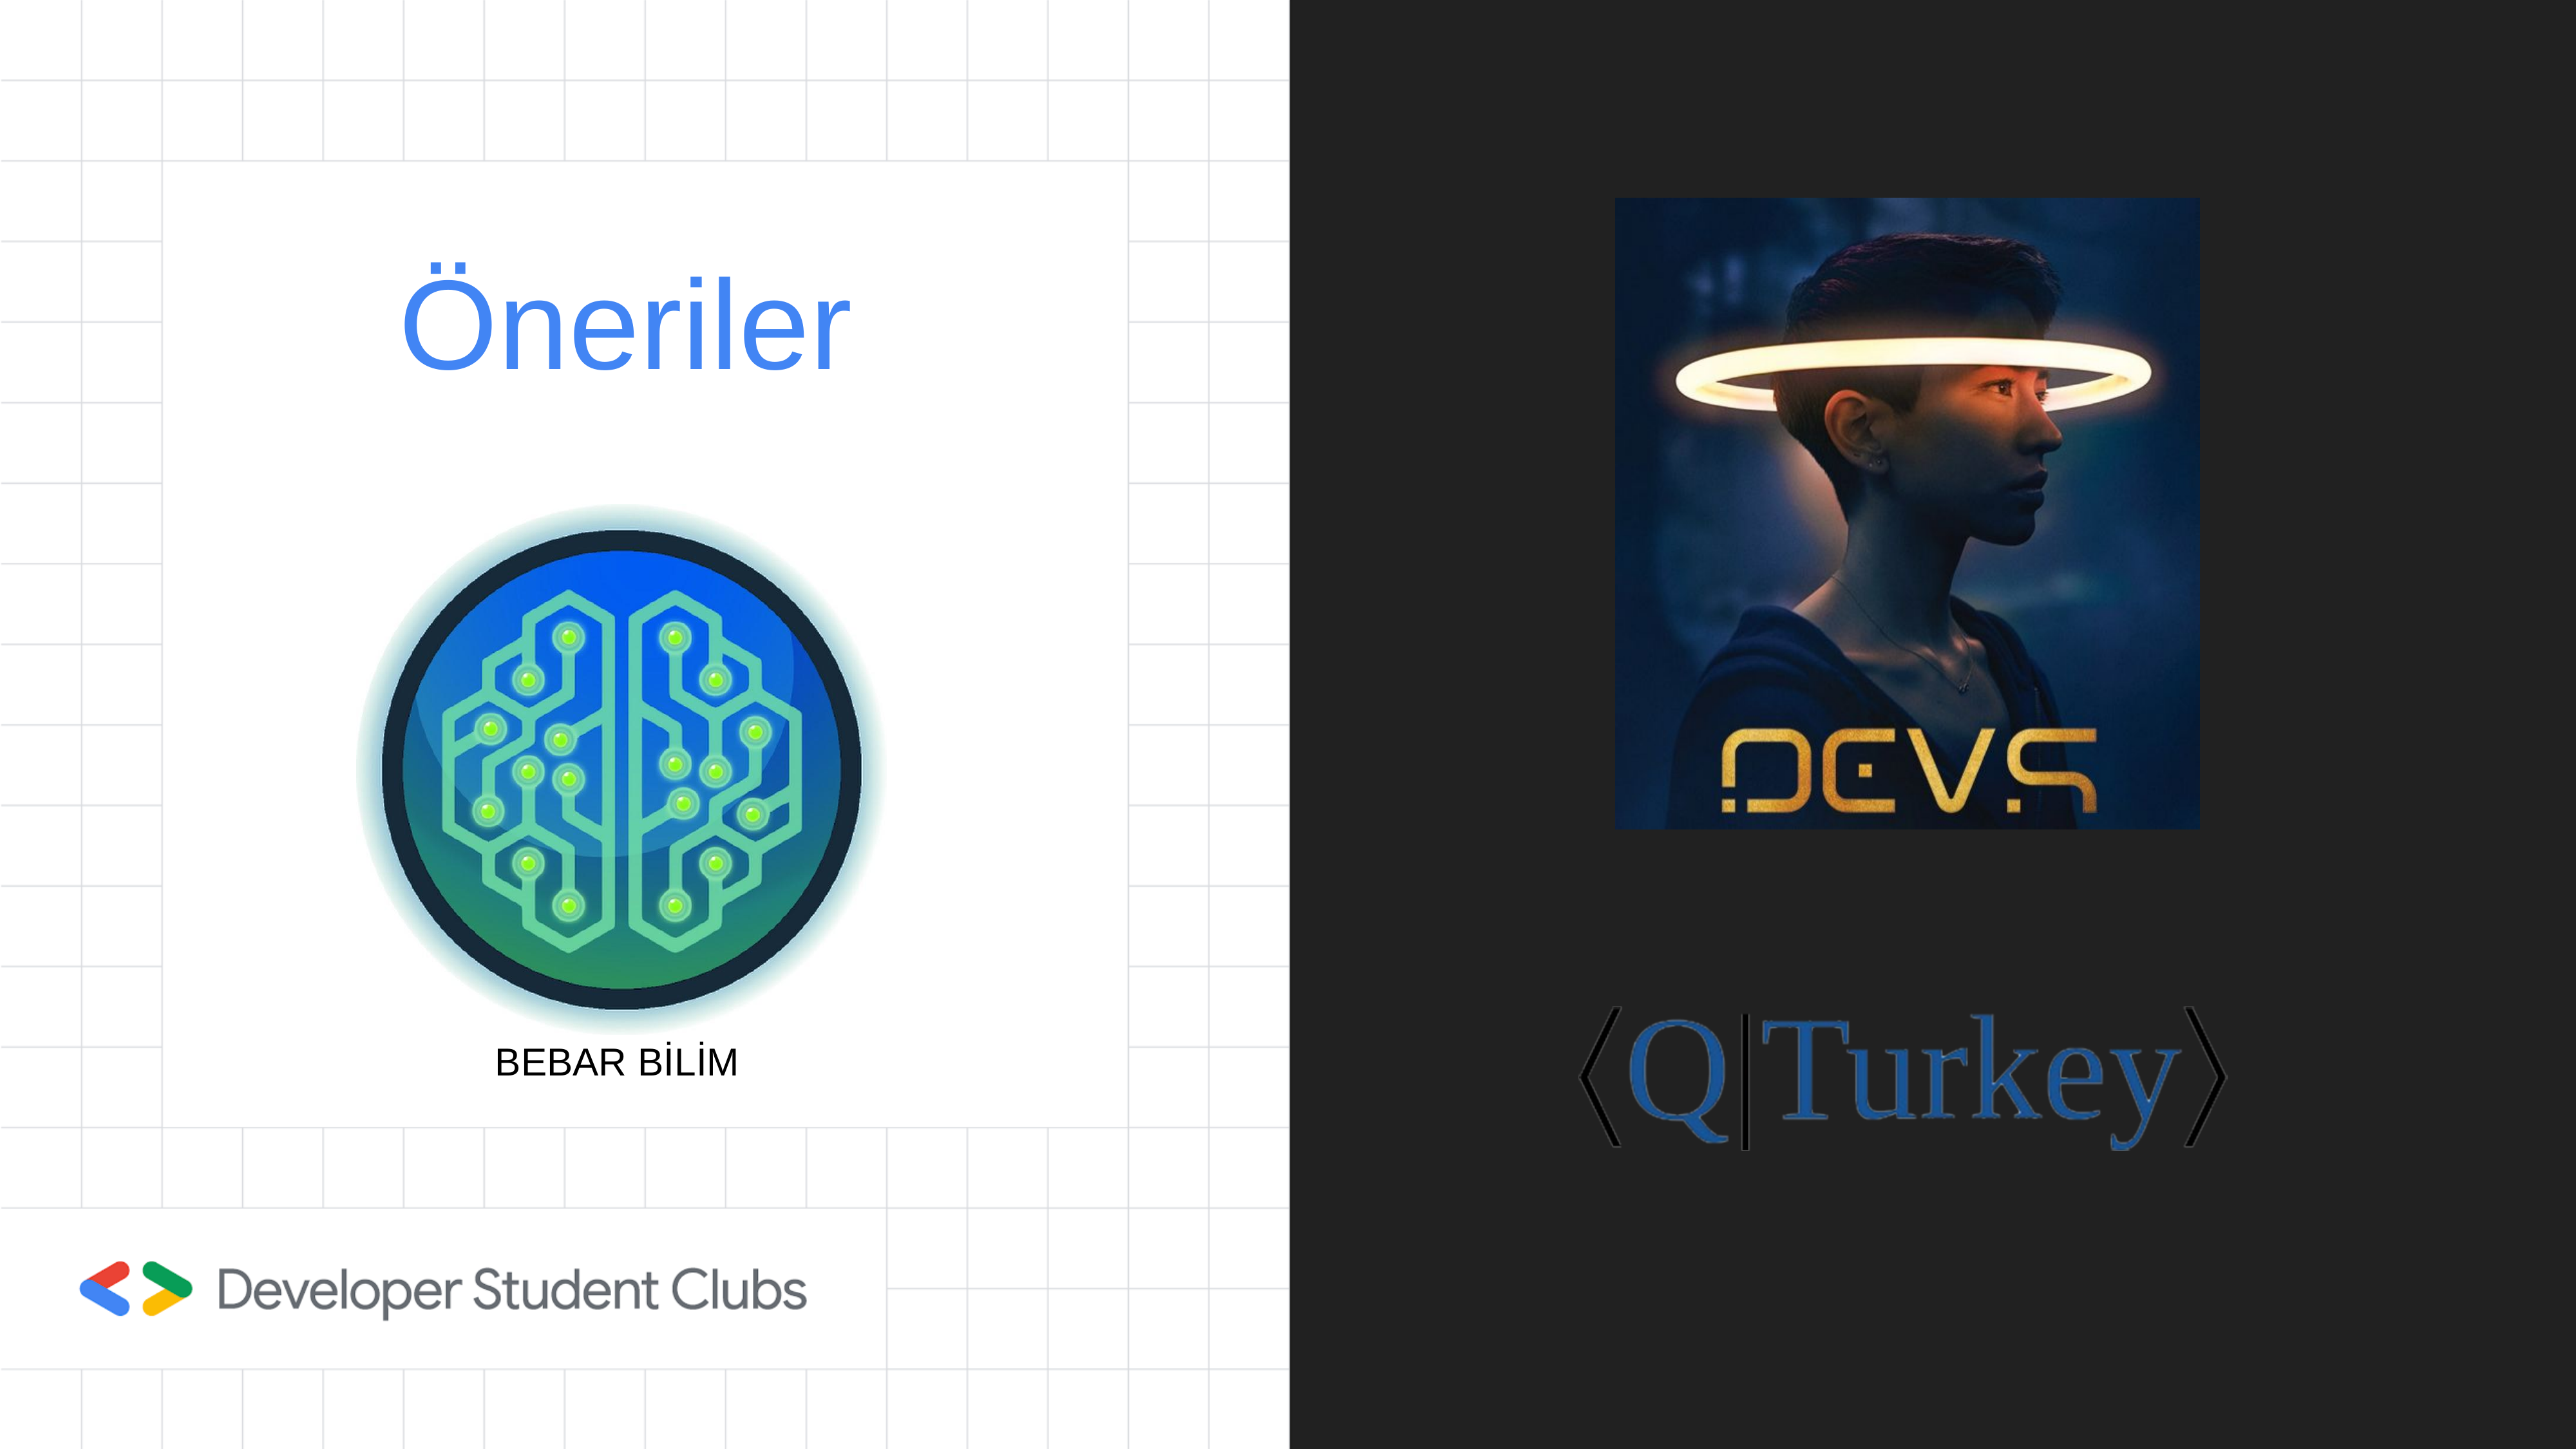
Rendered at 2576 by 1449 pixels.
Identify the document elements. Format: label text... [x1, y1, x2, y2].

picture [0, 0, 2576, 1449]
text_box BEBAR BİLİM [485, 1040, 757, 1112]
title Öneriler [389, 232, 947, 432]
